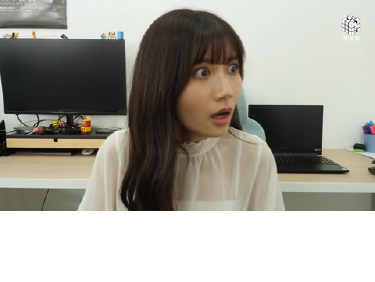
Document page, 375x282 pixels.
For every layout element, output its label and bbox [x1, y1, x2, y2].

picture [0, 0, 375, 212]
